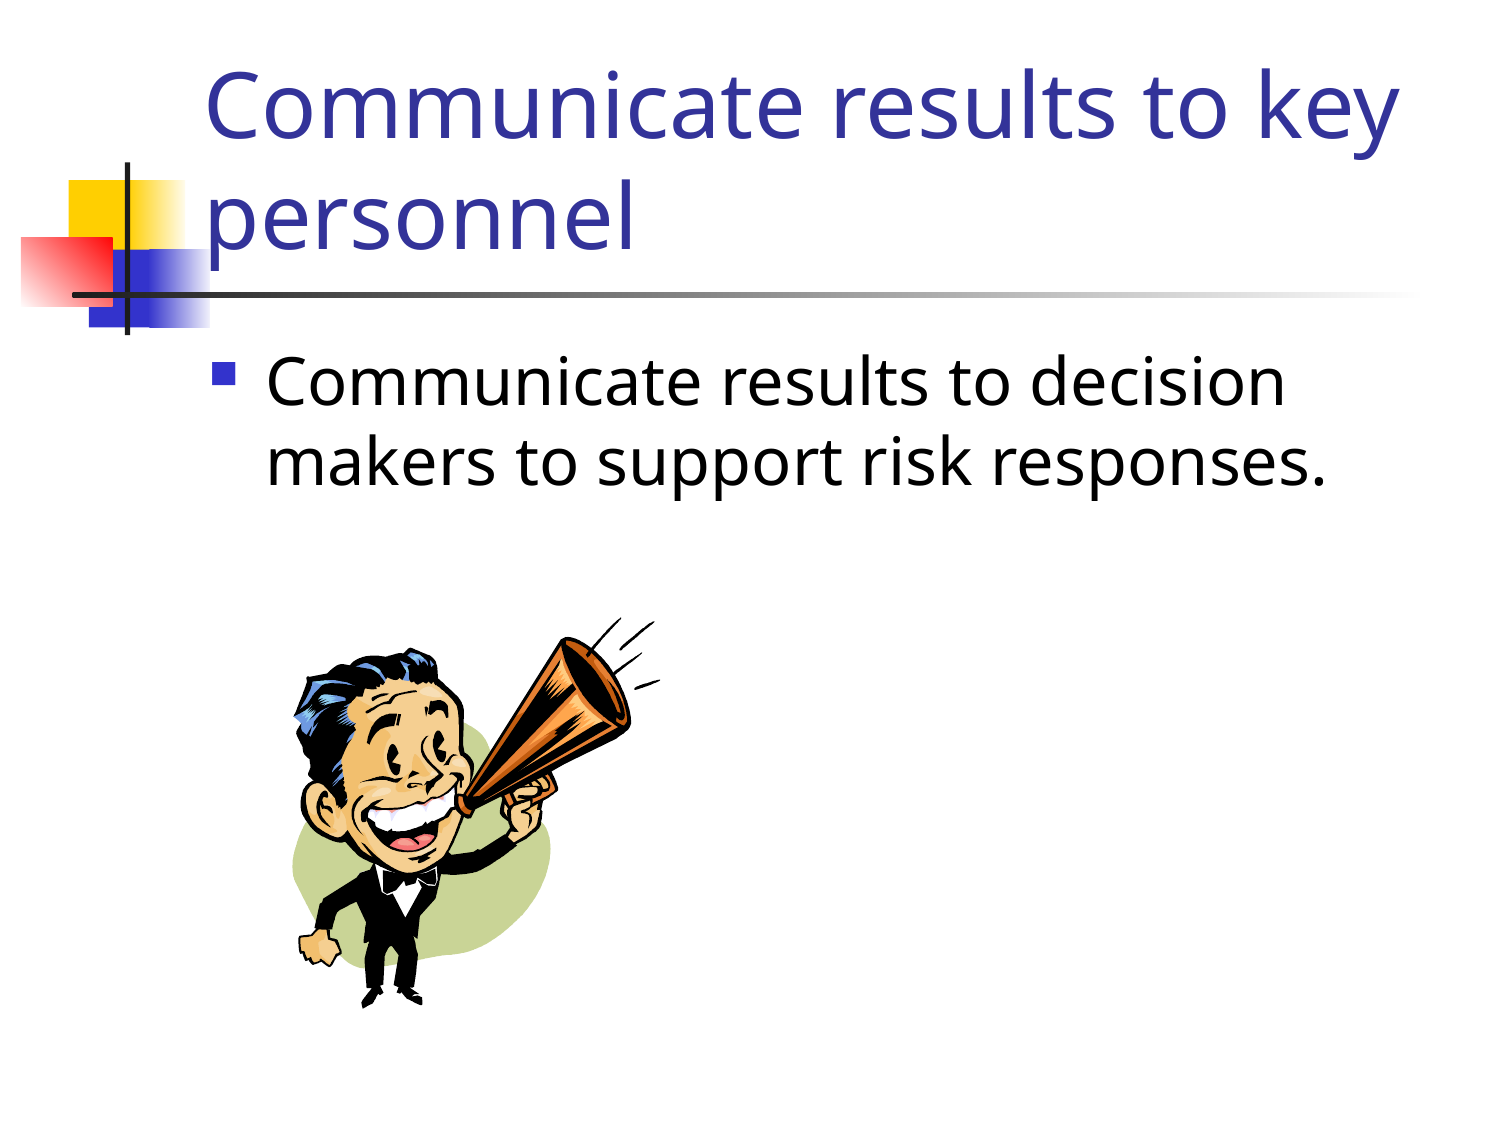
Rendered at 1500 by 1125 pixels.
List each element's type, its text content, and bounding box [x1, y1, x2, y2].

title Communicate results to key personnel [188, 34, 1468, 276]
list Communicate results to decision makers to support risk responses. [193, 330, 1470, 1007]
picture [287, 612, 666, 1014]
